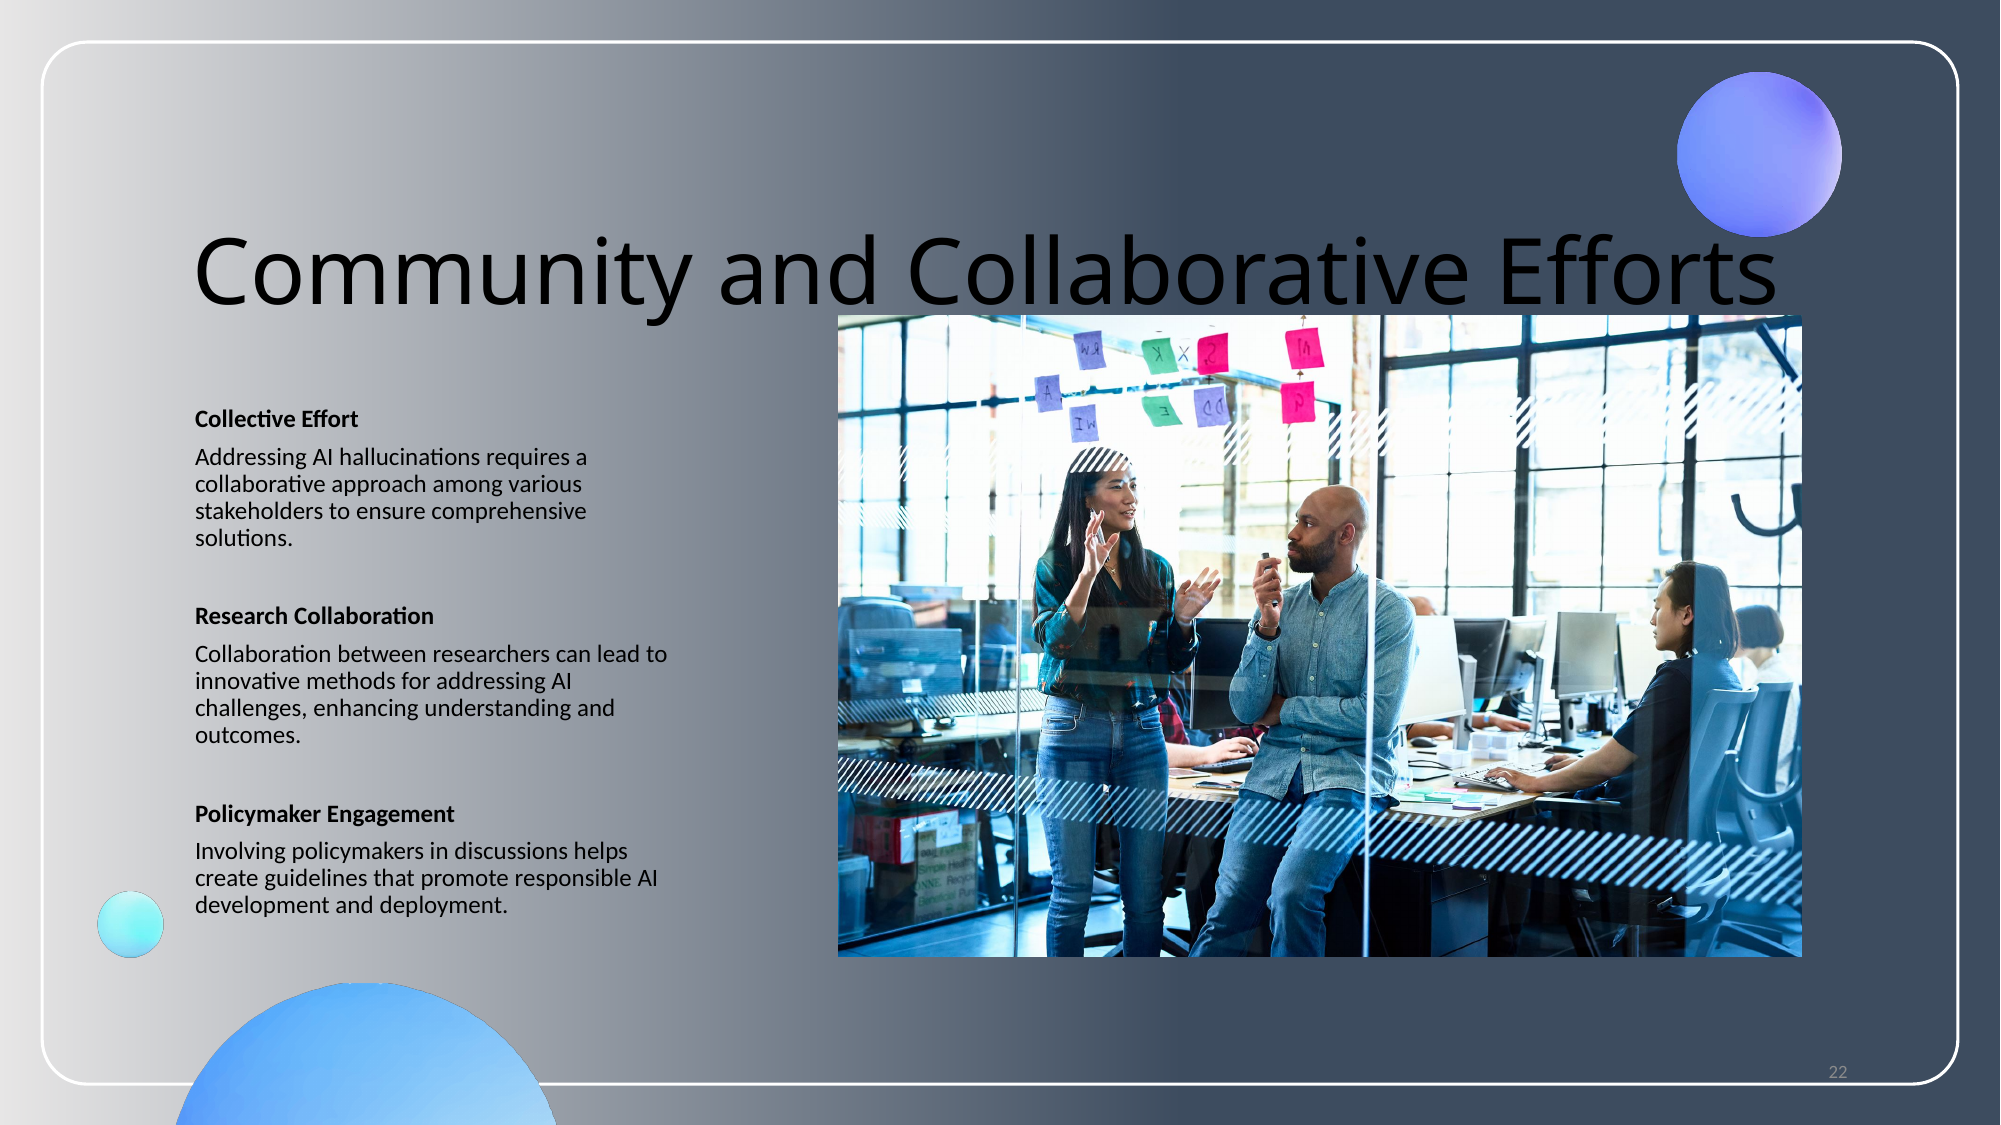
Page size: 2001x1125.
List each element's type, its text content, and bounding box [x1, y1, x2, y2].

list Collective Effort Addressing AI hallucinations requires a collaborative approach among various stakeholders to ensure comprehensive solutions. Research Collaboration Collaboration between researchers can lead to innovative methods for addressing AI challenges, enhancing understanding and outcomes. Policymaker Engagement Involving policymakers in discussions helps create guidelines that promote responsible AI development and deployment. [180, 398, 690, 959]
title Community and Collaborative Efforts [176, 60, 1901, 332]
slide_number 22 [1412, 1042, 1863, 1103]
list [838, 315, 1802, 957]
picture [165, 982, 569, 1125]
picture [97, 890, 164, 959]
